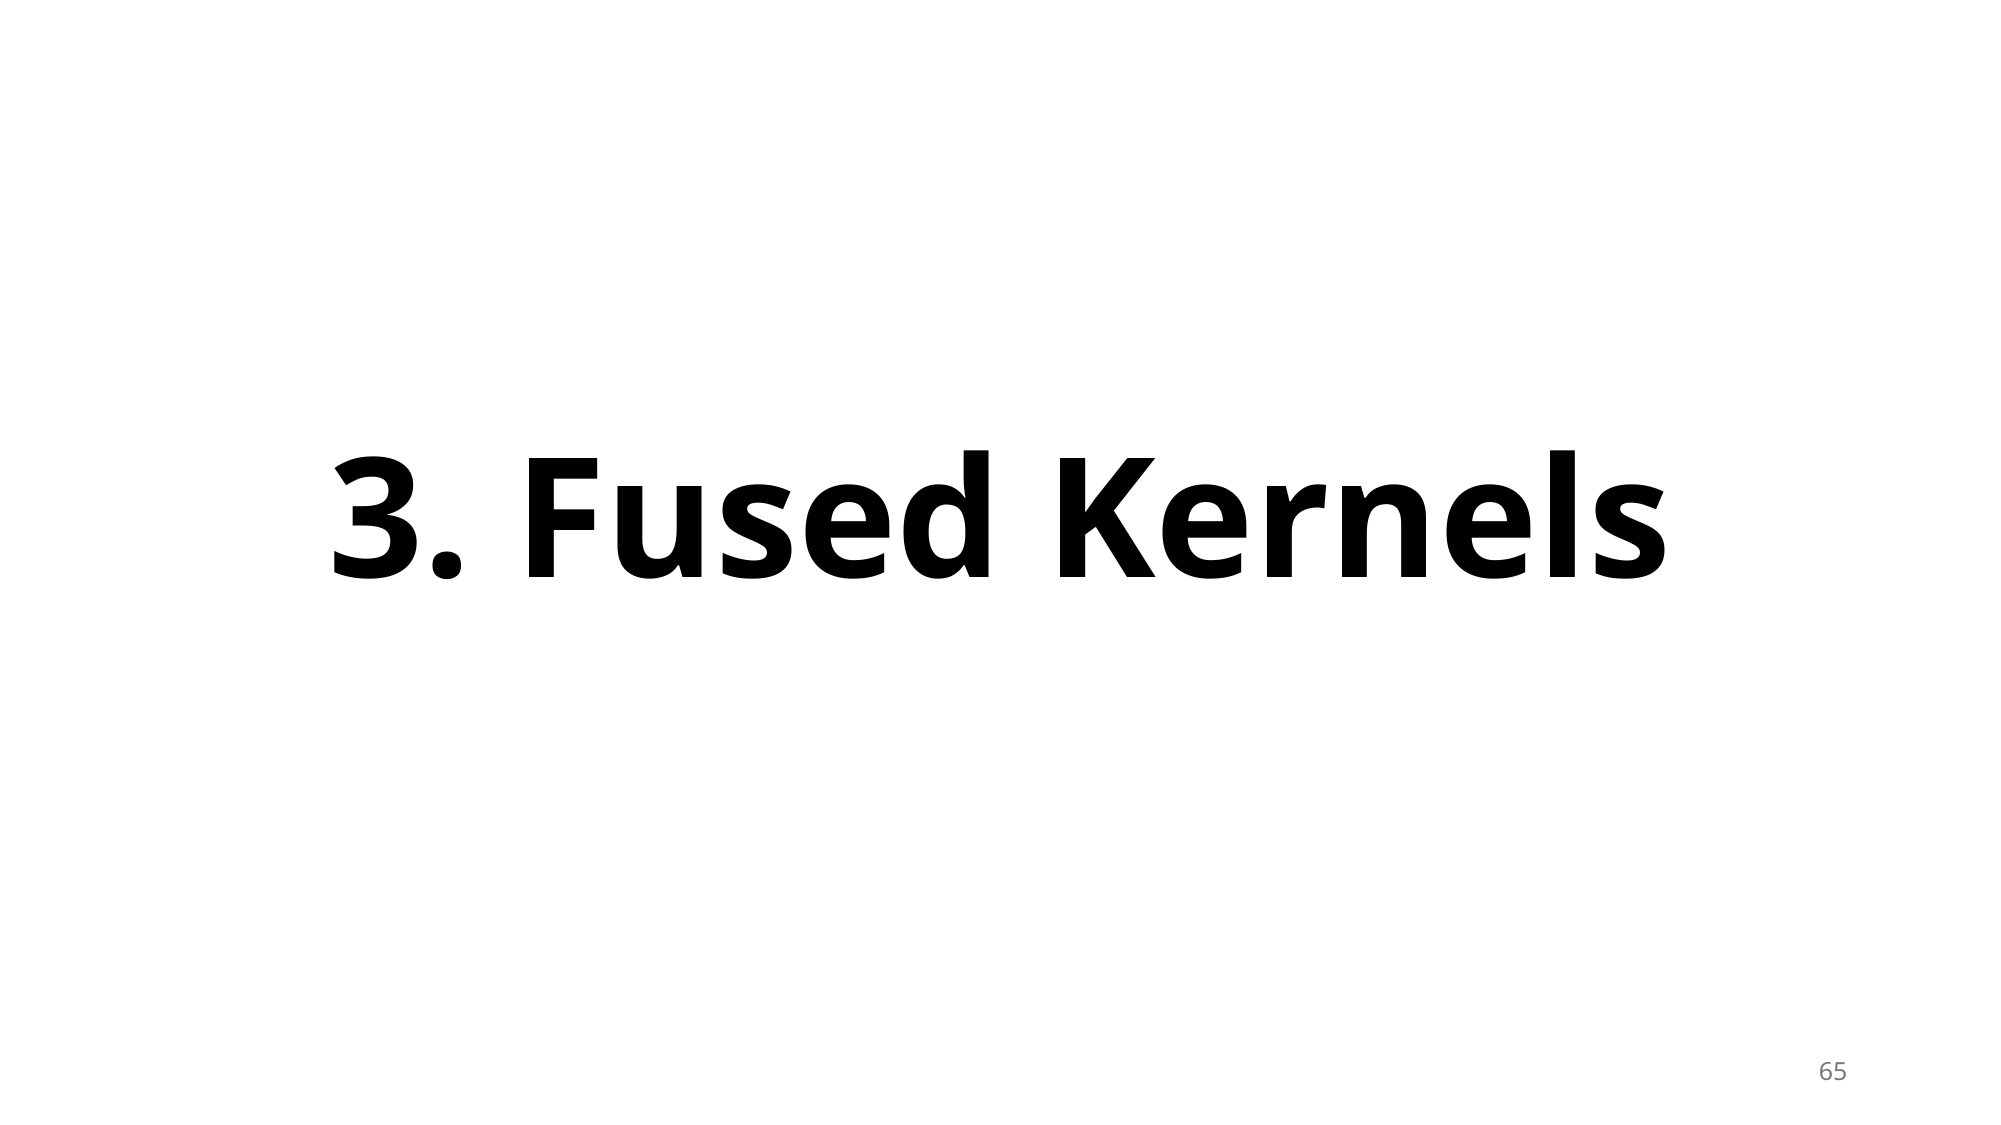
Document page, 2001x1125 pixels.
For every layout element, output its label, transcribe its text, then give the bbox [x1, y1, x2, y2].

slide_number 65 [1412, 1042, 1863, 1103]
list 3. Fused Kernels [66, 403, 1934, 952]
